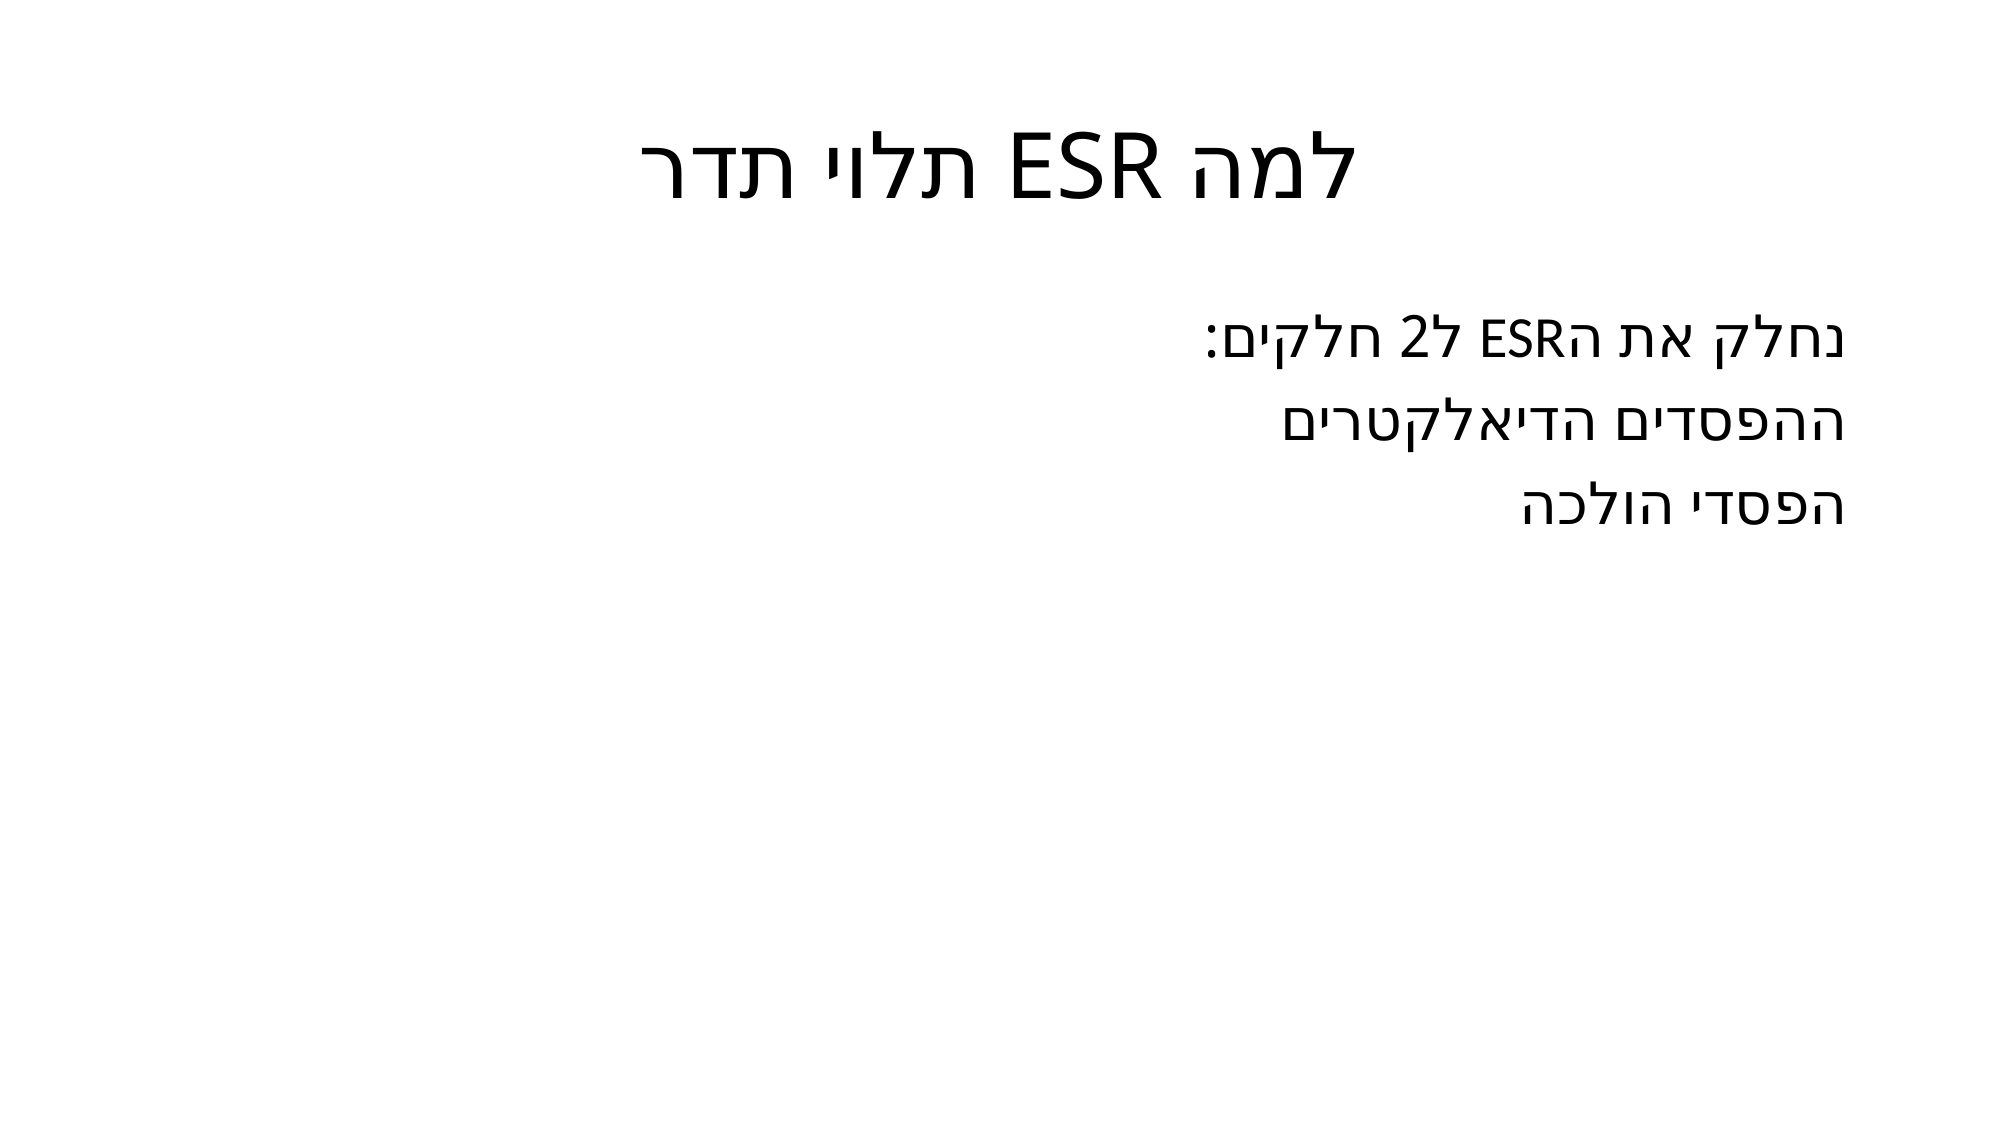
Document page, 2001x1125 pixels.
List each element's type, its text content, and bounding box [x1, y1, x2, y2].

title למה ESR תלוי תדר [137, 59, 1863, 278]
list נחלק את הESR ל2 חלקים: ההפסדים הדיאלקטרים הפסדי הולכה [137, 299, 1863, 1014]
